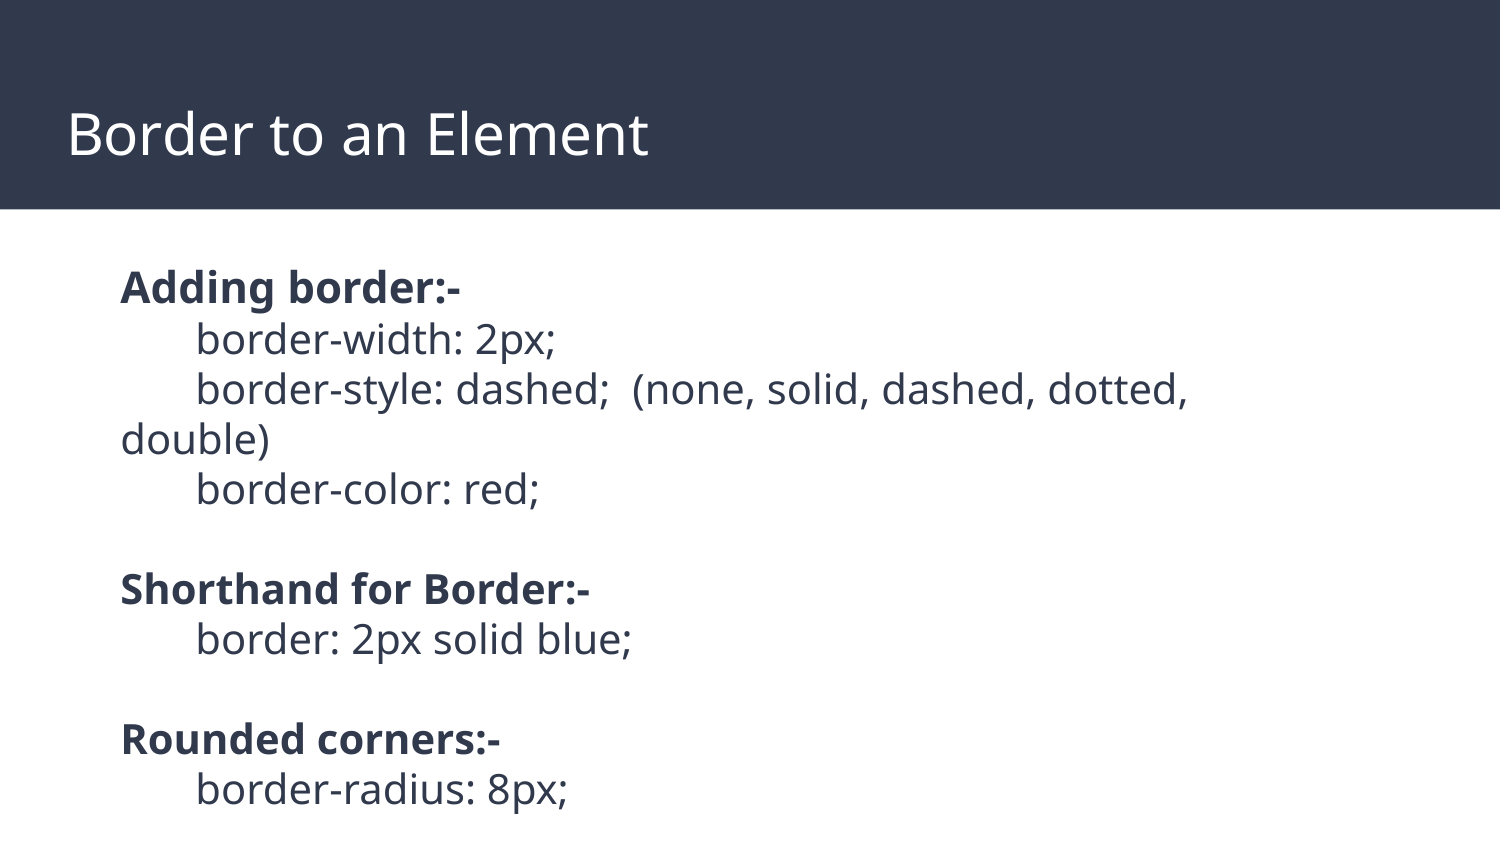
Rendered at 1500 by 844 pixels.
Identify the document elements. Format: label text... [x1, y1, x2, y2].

title Border to an Element [51, 82, 1449, 185]
text_box Adding border:- border-width: 2px; border-style: dashed; (none, solid, dashed, dotted, double) border-color: red; Shorthand for Border:- border: 2px solid blue; Rounded corners:- border-radius: 8px; [105, 245, 1339, 844]
